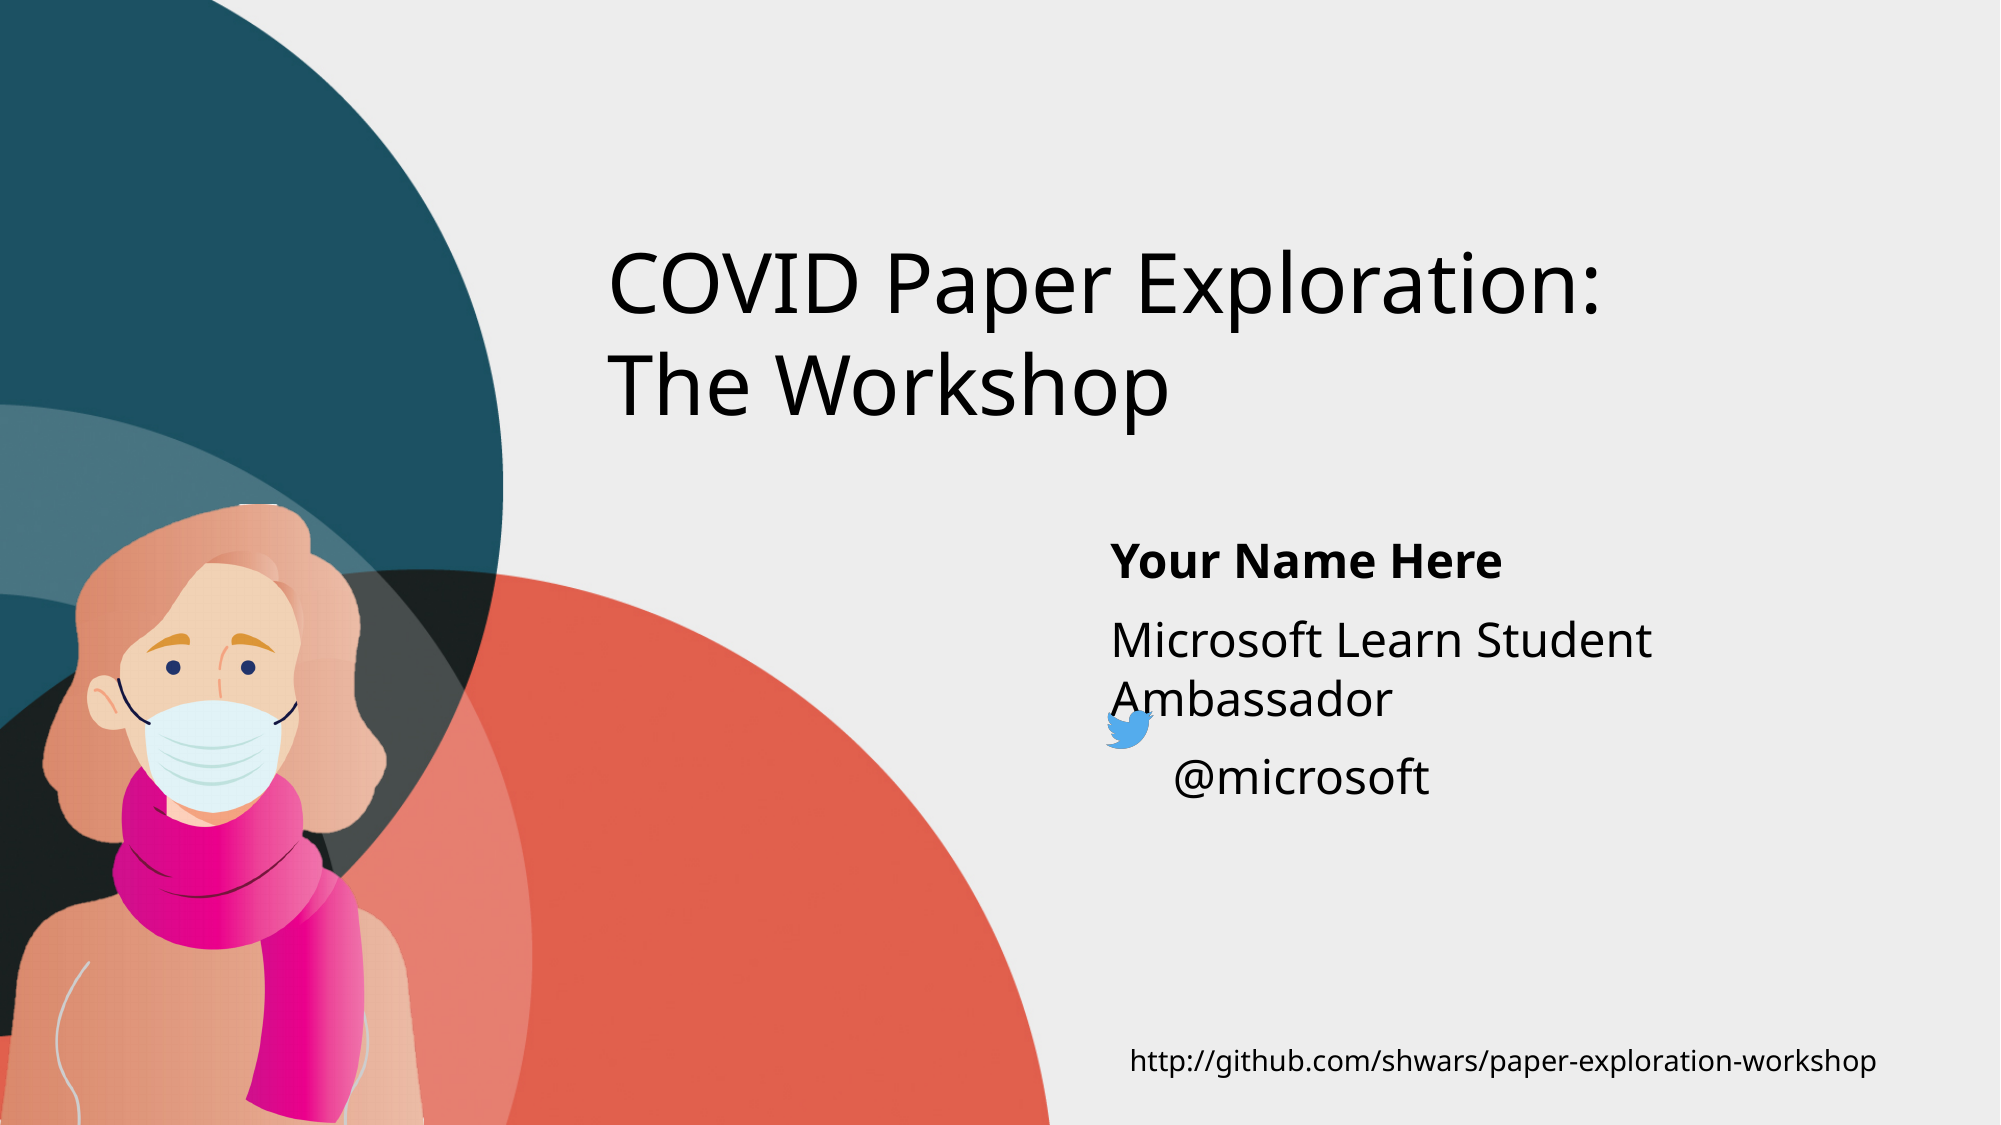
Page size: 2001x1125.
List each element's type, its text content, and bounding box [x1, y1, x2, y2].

text_box Your Name Here Microsoft Learn Student Ambassador @microsoft [1110, 524, 1933, 816]
text_box http://github.com/shwars/paper-exploration-workshop [1129, 1035, 1952, 1112]
picture [0, 0, 2000, 1125]
title COVID Paper Exploration: The Workshop [607, 51, 1987, 444]
